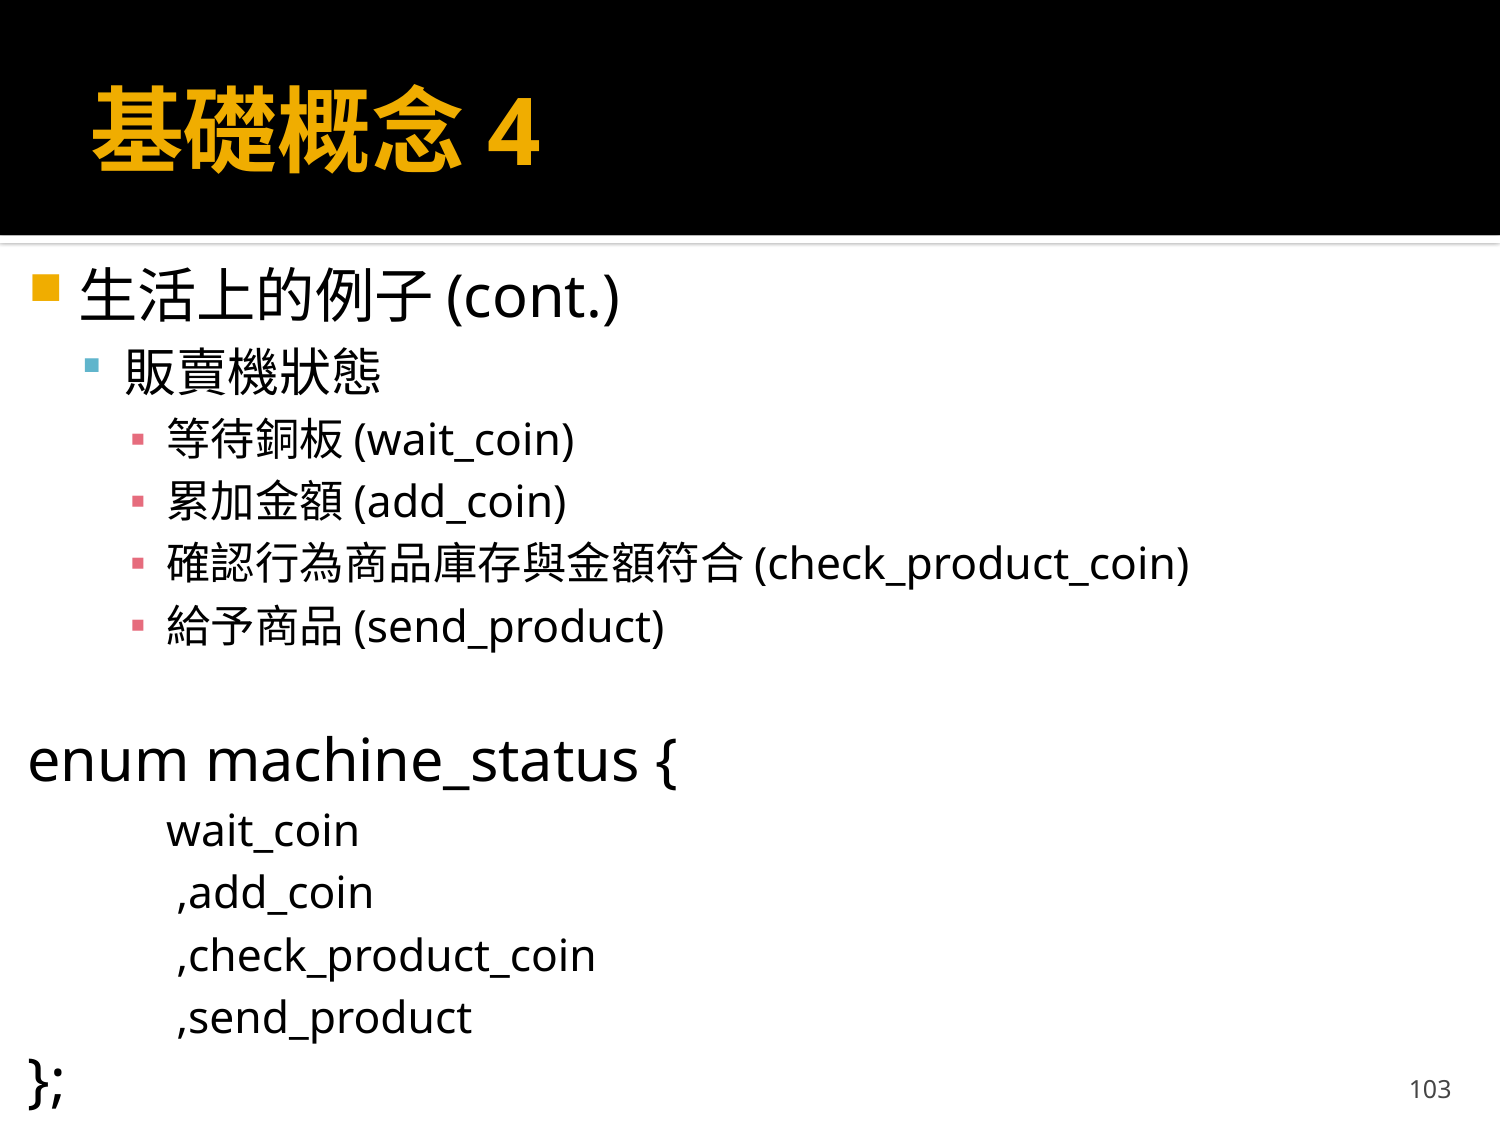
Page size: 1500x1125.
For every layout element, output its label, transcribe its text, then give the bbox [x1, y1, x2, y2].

slide_number 103 [1345, 1062, 1467, 1108]
title 基礎概念4 [75, 25, 1425, 231]
list 生活上的例子(cont.) 販賣機狀態 等待銅板(wait_coin) 累加金額(add_coin) 確認行為商品庫存與金額符合(check_product_coin) 給予商品(send_product) enum machine_status { wait_coin ,add_coin ,check_product_coin ,send_product }; [0, 243, 1500, 1125]
